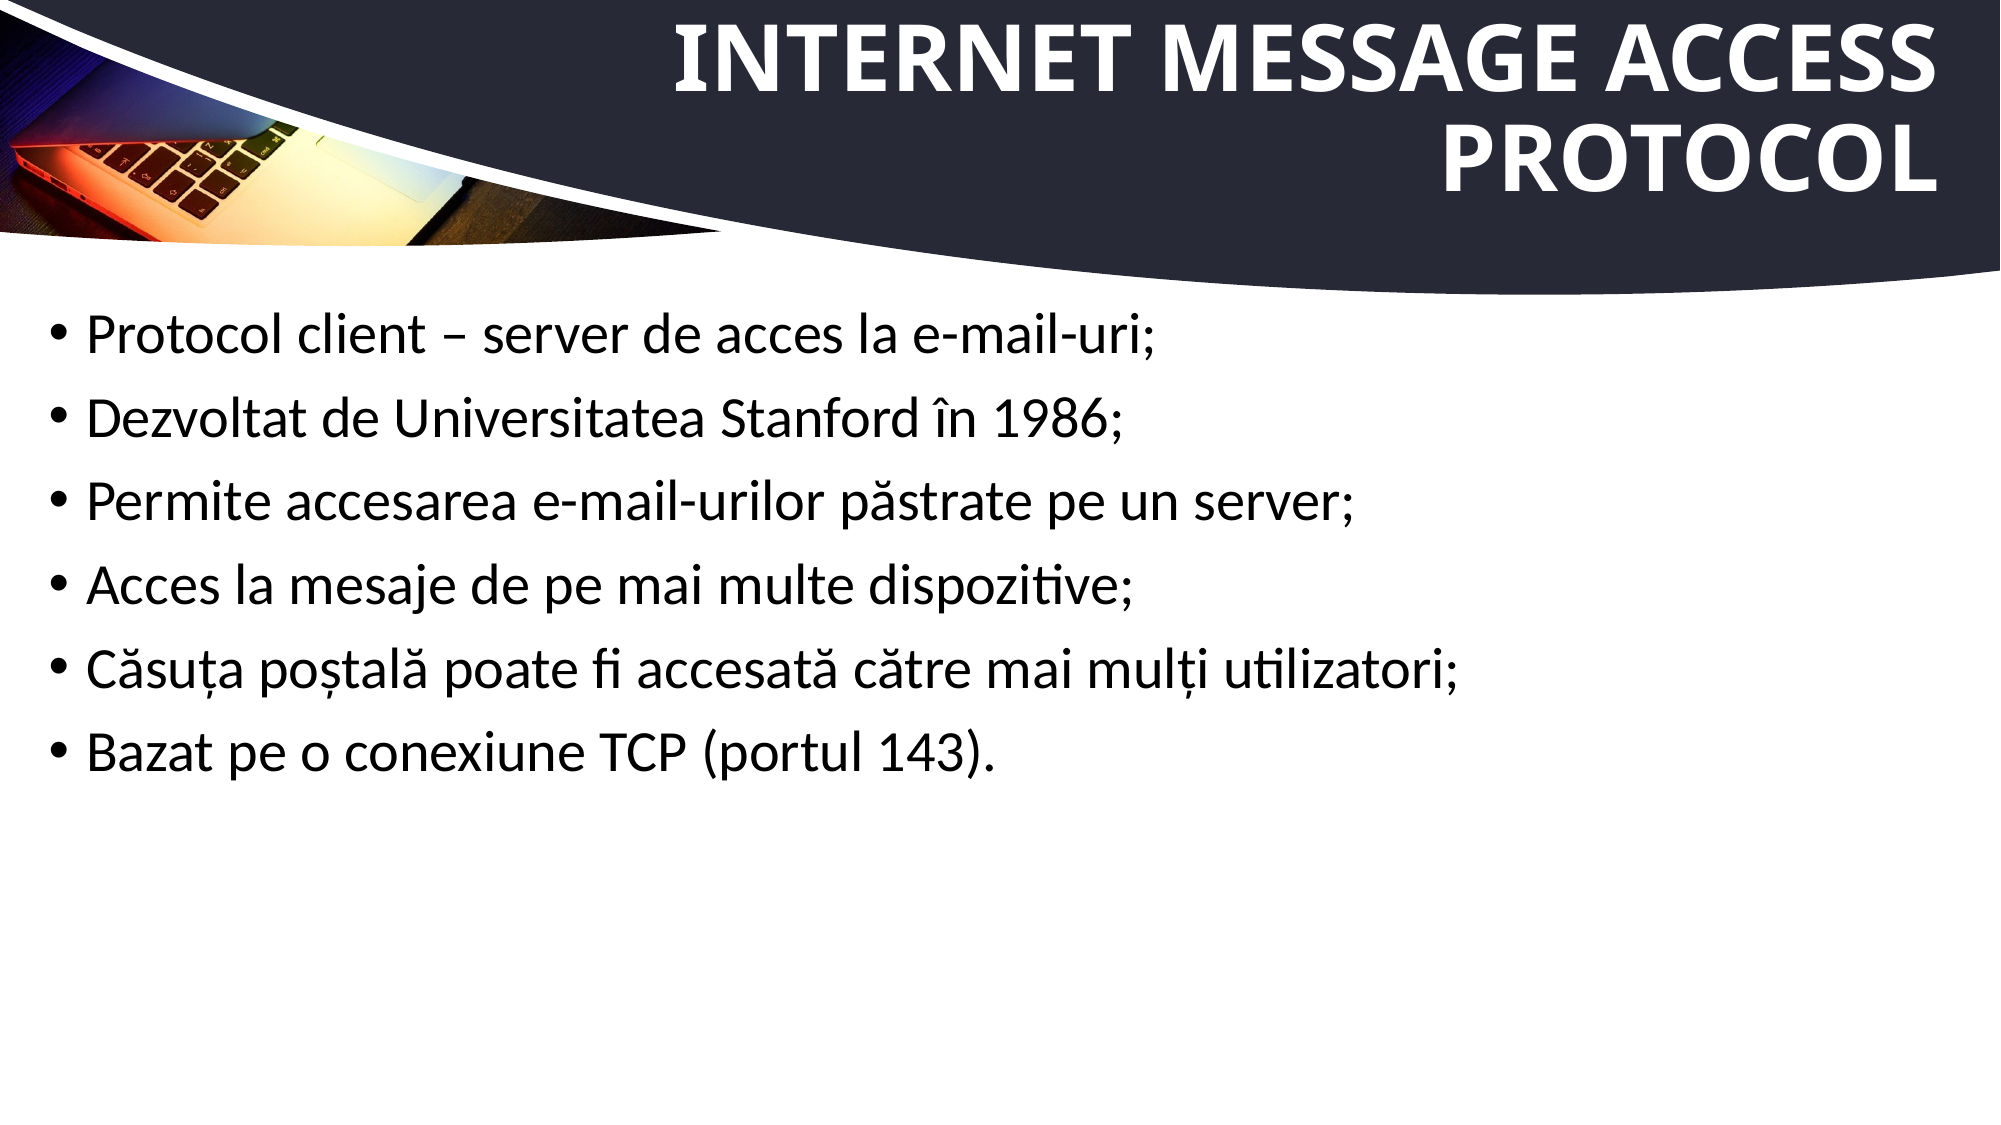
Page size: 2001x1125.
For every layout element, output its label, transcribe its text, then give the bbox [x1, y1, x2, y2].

title Internet Message Access Protocol [137, 2, 2000, 220]
picture [0, 9, 722, 247]
list Protocol client – server de acces la e-mail-uri; Dezvoltat de Universitatea Stanford în 1986; Permite accesarea e-mail-urilor păstrate pe un server; Acces la mesaje de pe mai multe dispozitive; Căsuța poștală poate fi accesată către mai mulți utilizatori; Bazat pe o conexiune TCP (portul 143). [33, 295, 1967, 1096]
